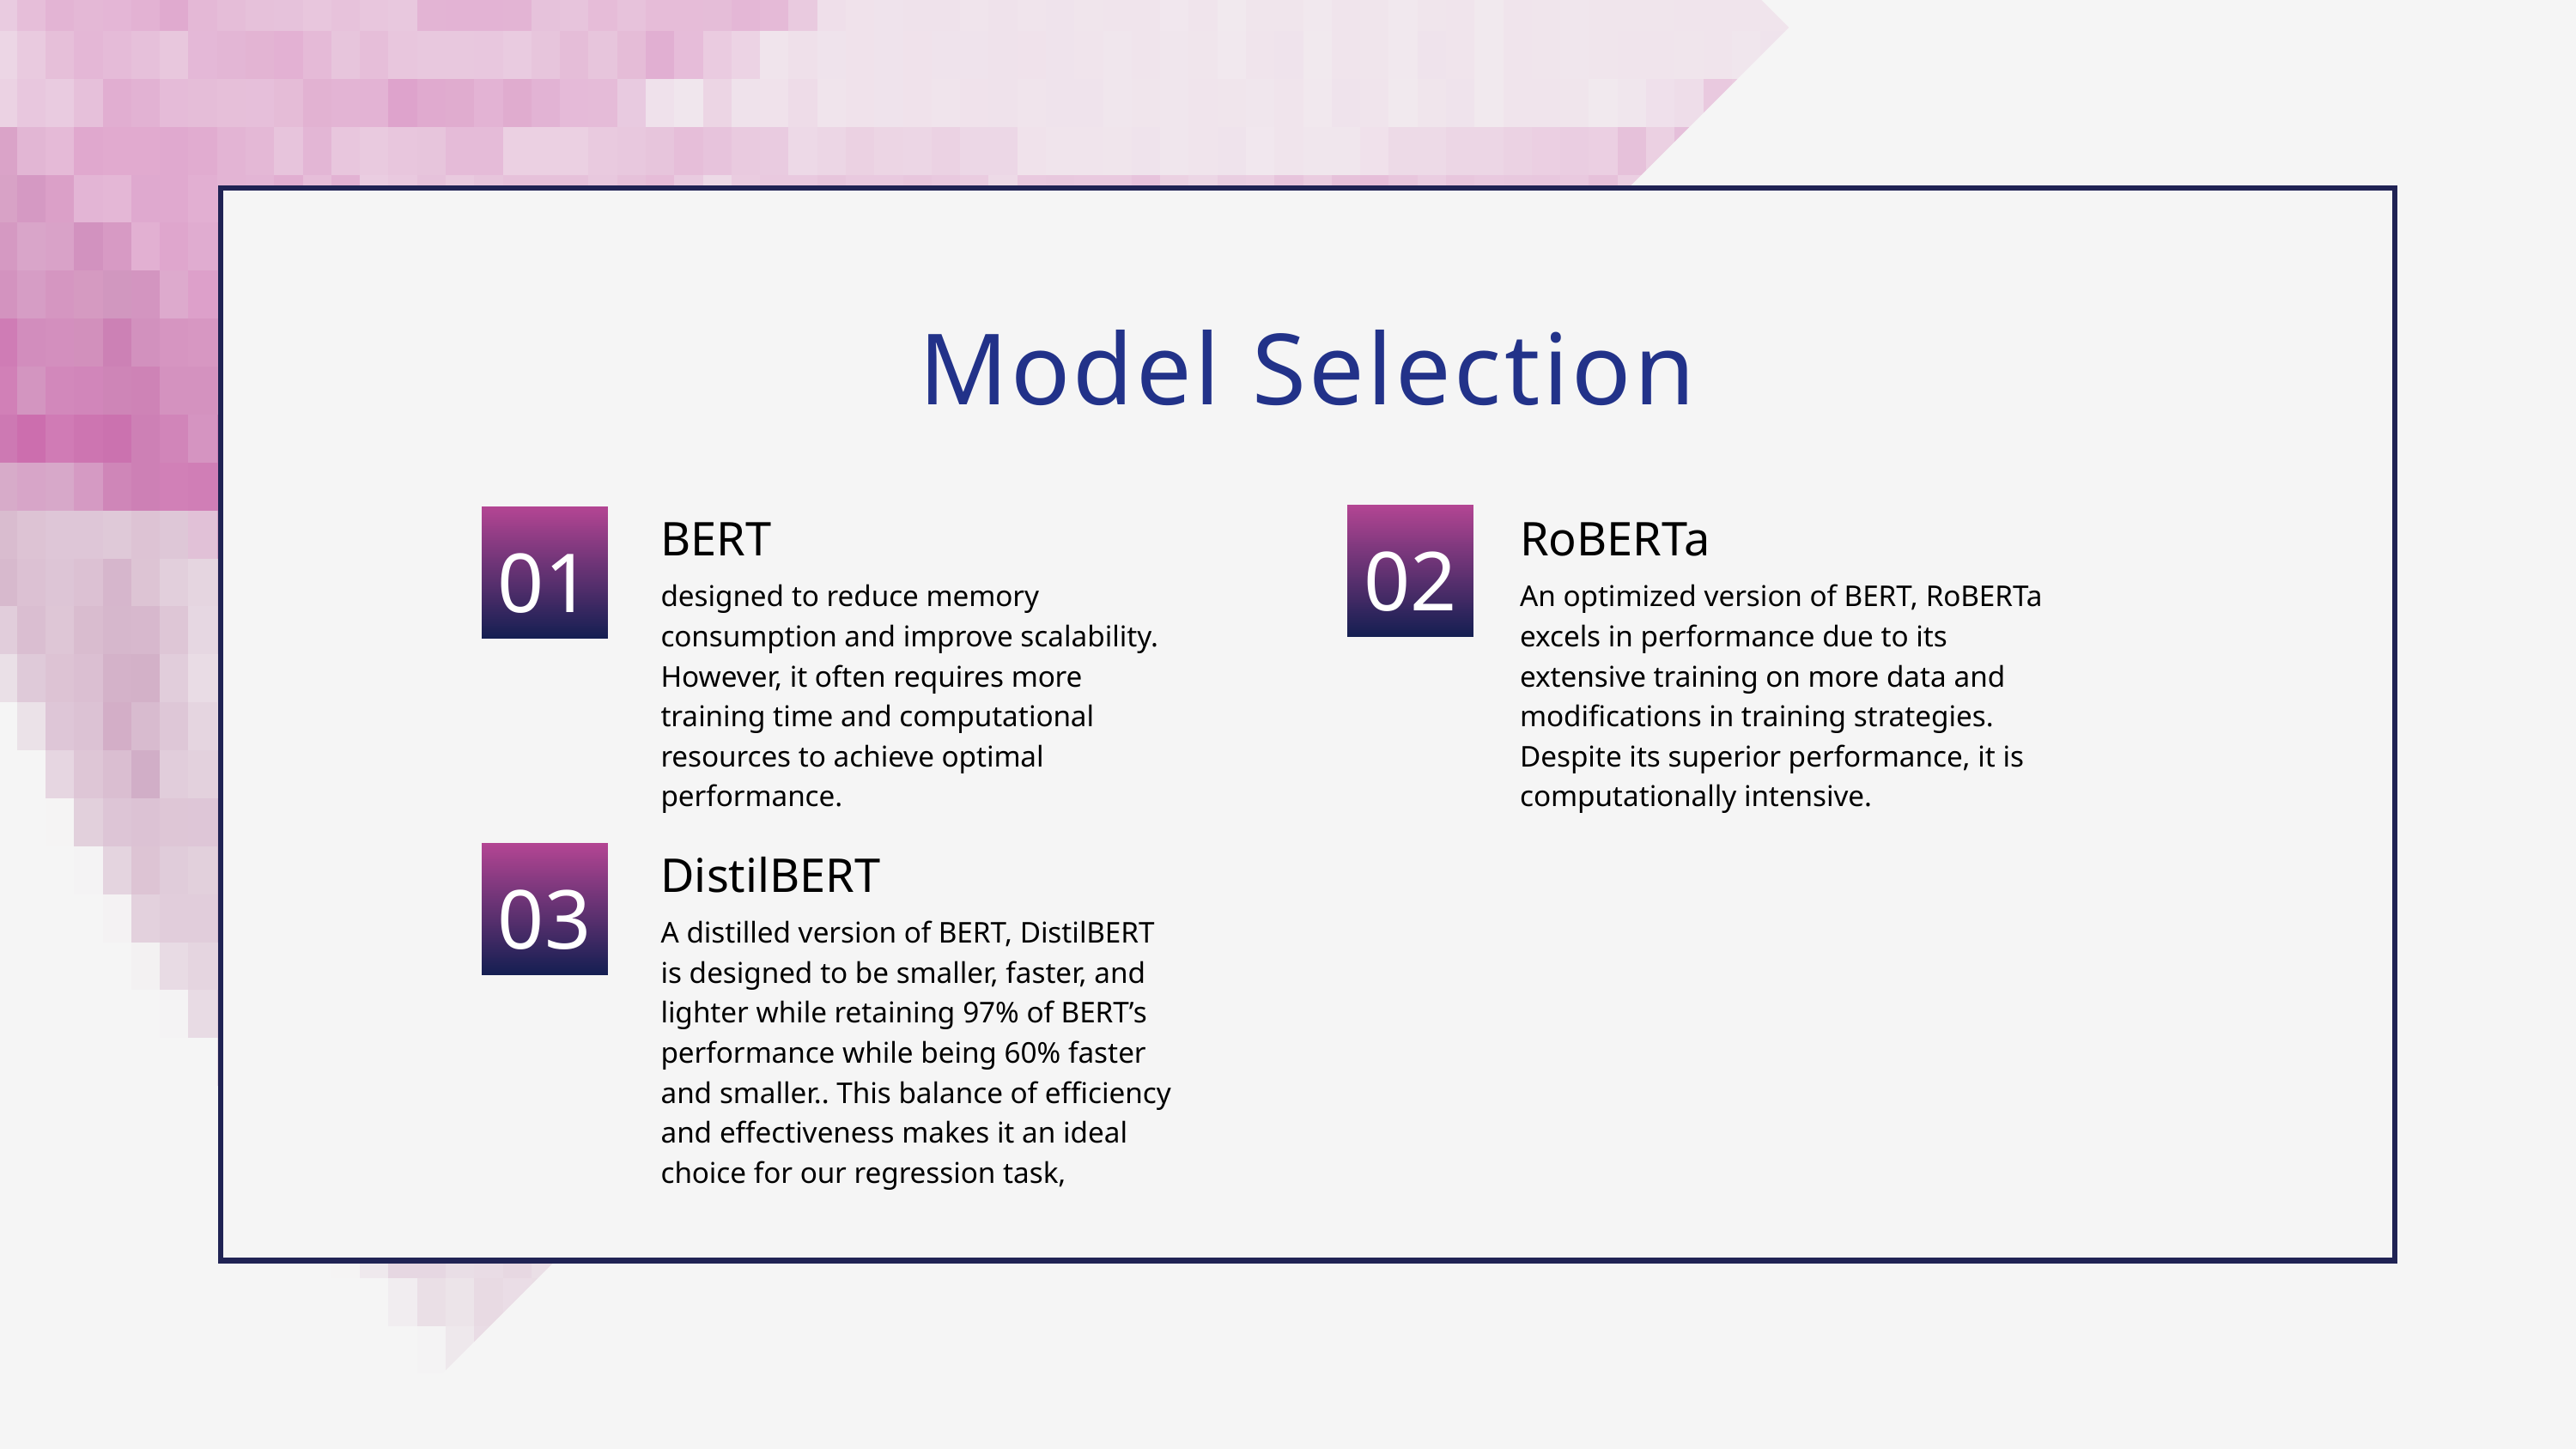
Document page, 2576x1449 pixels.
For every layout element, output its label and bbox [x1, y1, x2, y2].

text_box [0, 0, 1789, 1449]
text_box [481, 506, 609, 640]
text_box [220, 187, 2395, 1261]
text_box [481, 842, 609, 976]
text_box [1346, 504, 1474, 637]
